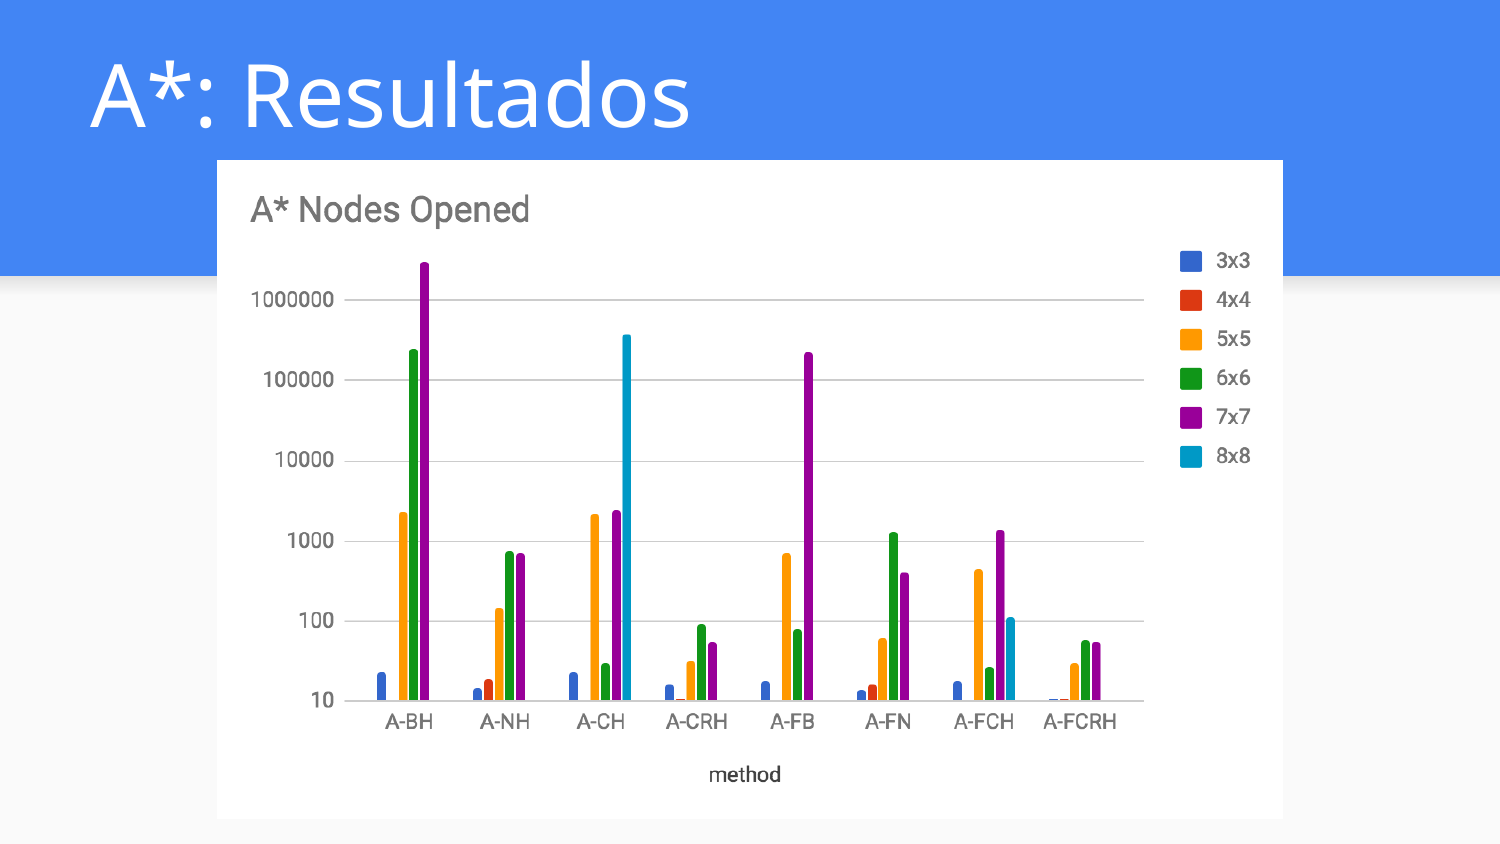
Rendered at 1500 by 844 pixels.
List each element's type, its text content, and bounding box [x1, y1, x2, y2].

picture [217, 160, 1283, 819]
title A*: Resultados [75, 34, 1425, 161]
